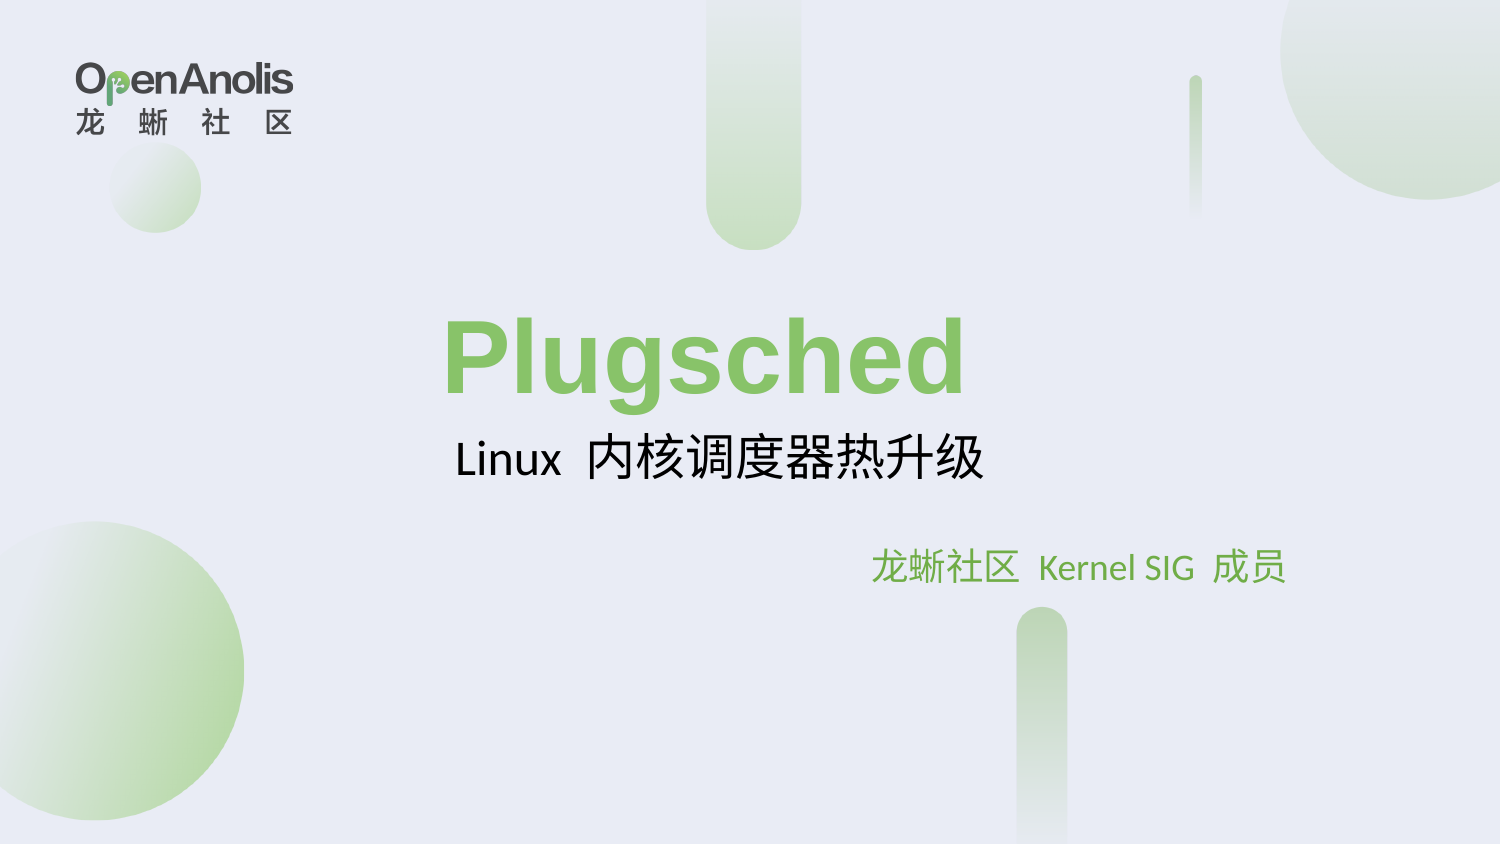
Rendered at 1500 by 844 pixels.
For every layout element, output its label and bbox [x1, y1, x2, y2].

text_box [0, 0, 1500, 844]
